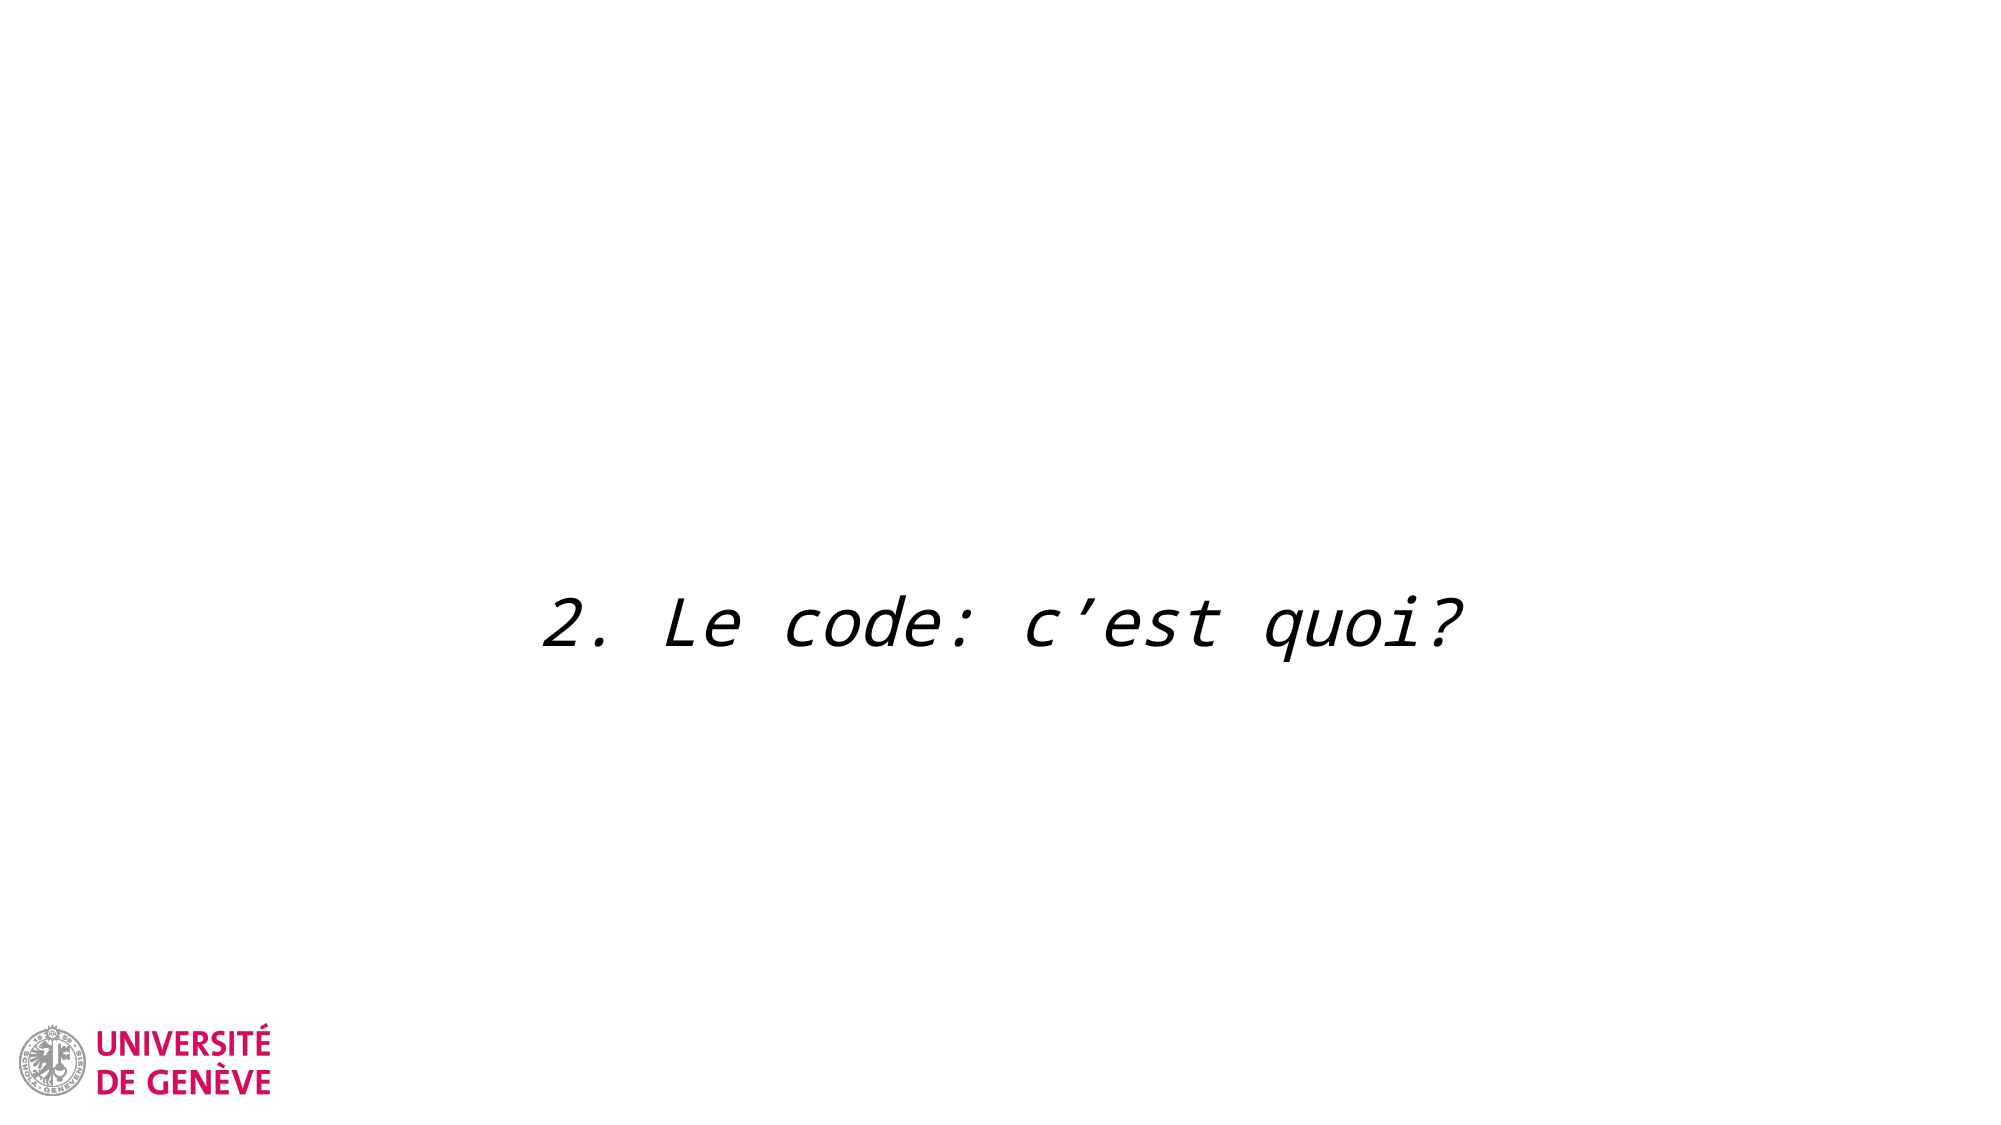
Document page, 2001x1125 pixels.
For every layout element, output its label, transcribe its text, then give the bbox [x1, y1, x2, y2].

picture [19, 1023, 270, 1096]
title 2. Le code: c’est quoi? [136, 280, 1862, 749]
